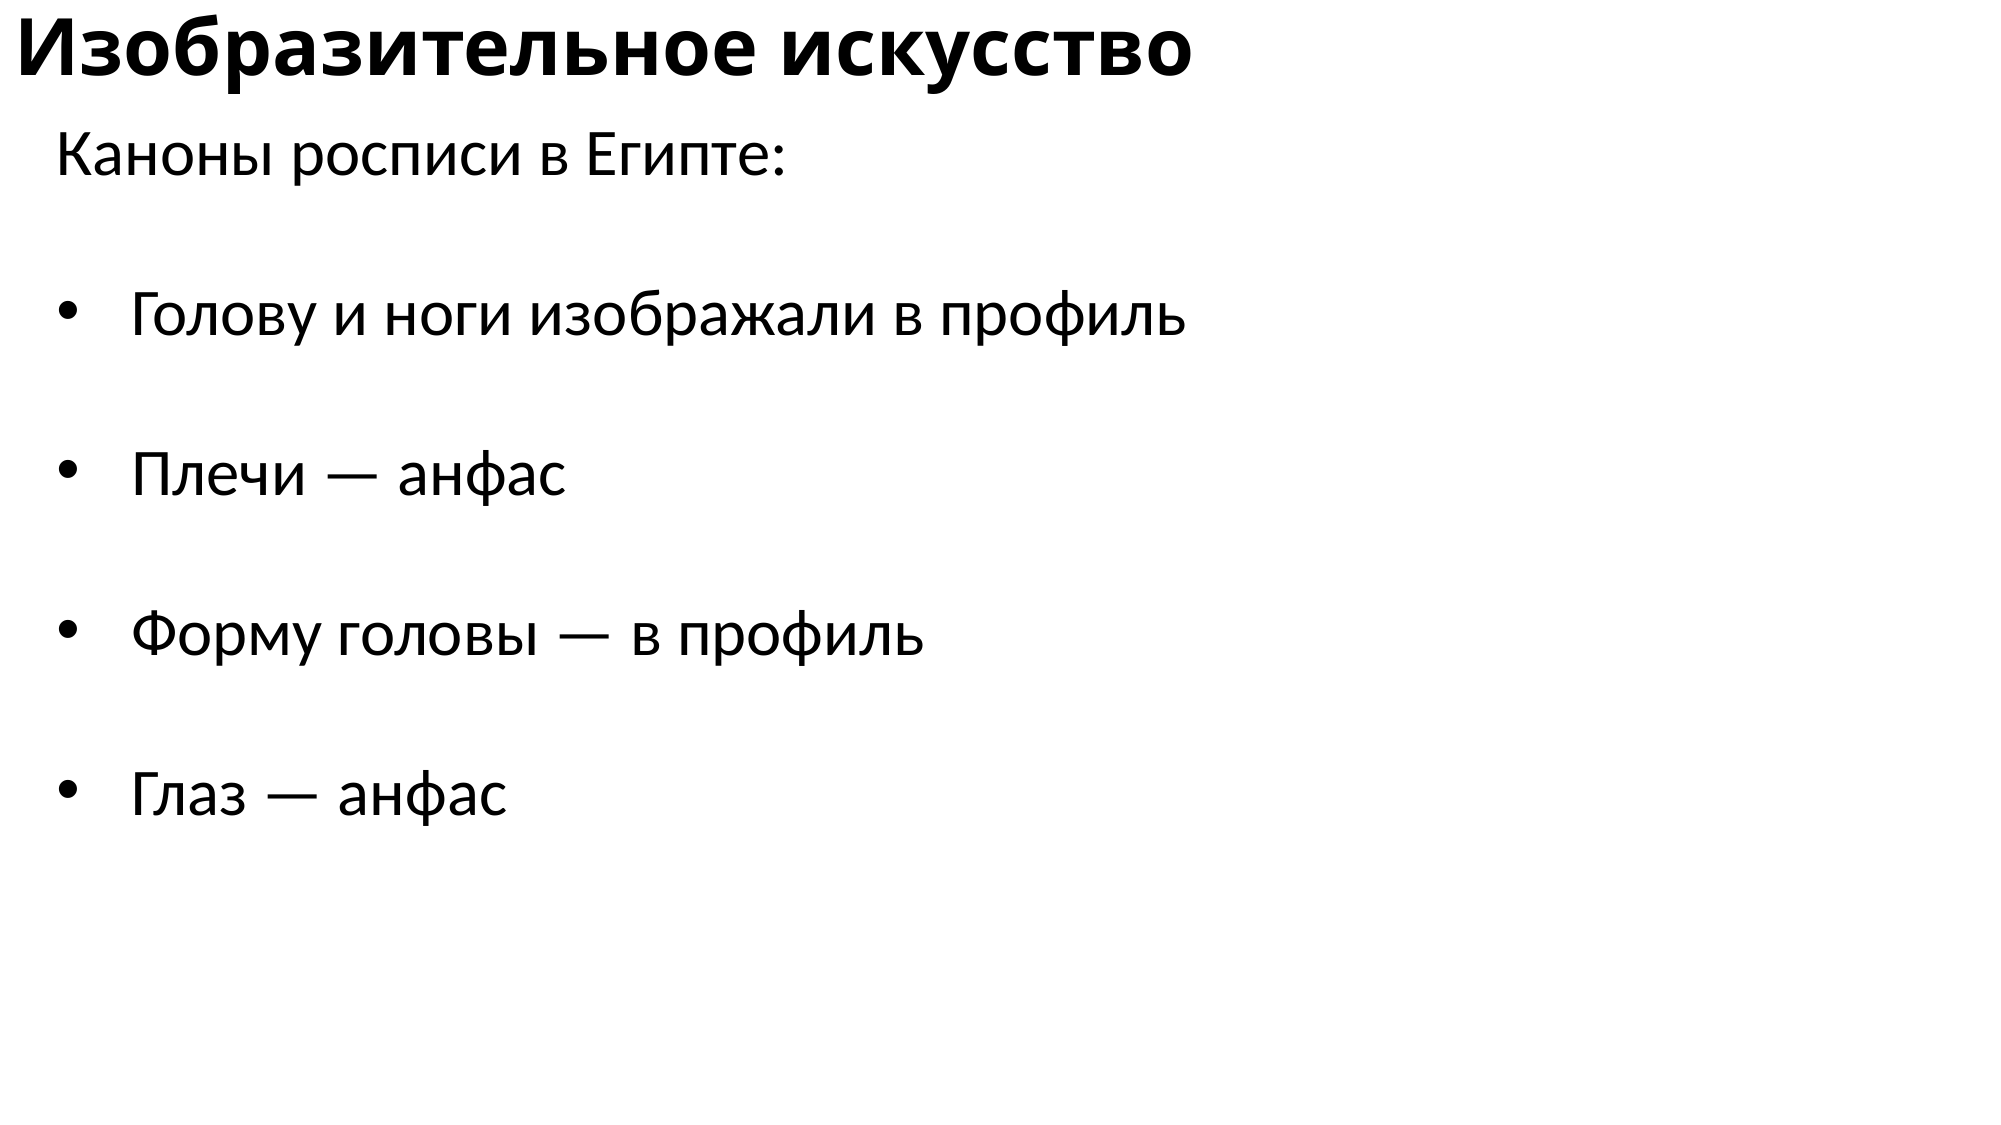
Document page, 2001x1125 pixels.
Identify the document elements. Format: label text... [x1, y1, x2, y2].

text_box Каноны росписи в Египте: Голову и ноги изображали в профиль Плечи — анфас Форму головы — в профиль Глаз — анфас [41, 101, 1959, 1006]
title Изобразительное искусство [0, 0, 2000, 102]
